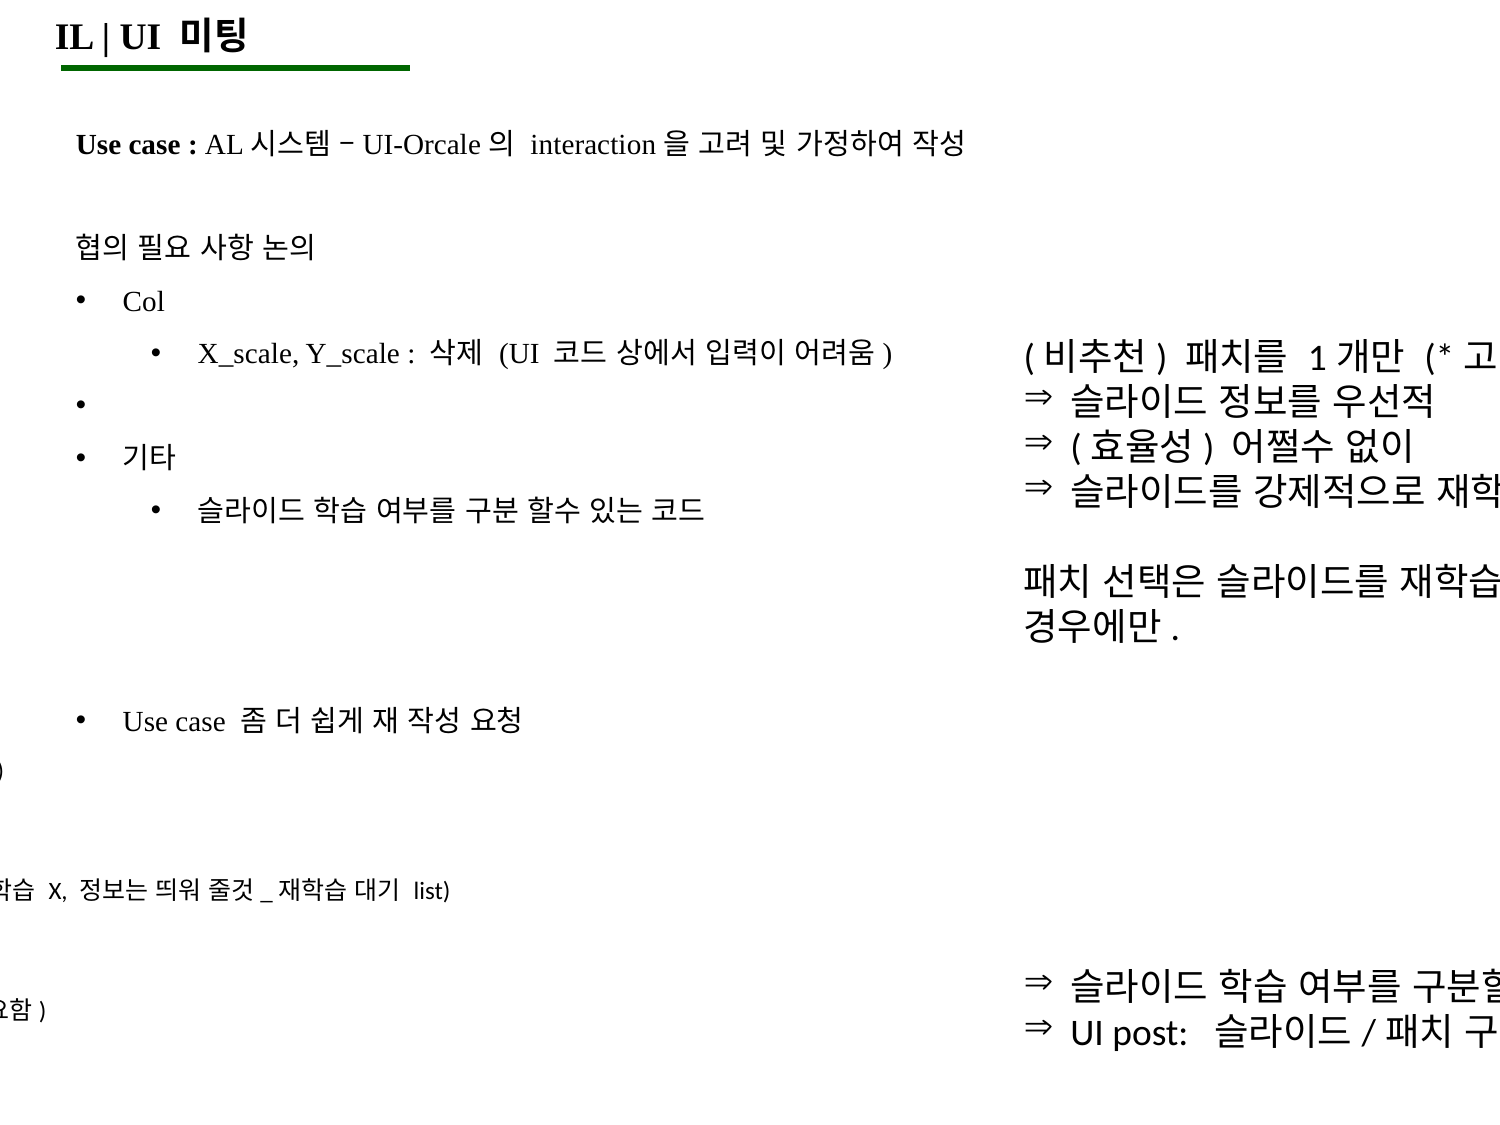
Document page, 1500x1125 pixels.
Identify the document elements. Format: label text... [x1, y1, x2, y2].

text_box IL | UI 미팅 [40, 4, 1085, 65]
text_box (비추천) 패치를 1개만 (*고려하지 않는다.) 슬라이드 정보를 우선적 (효율성) 어쩔수 없이 슬라이드를 강제적으로 재학습 대상 리스트 패치 선택은 슬라이드를 재학습 리스트에 넣은 경우에만. 슬라이드 학습 여부를 구분할수 있는 코드 UI post: 슬라이드/패치 구분해서 학습 [1008, 325, 1500, 1060]
text_box 추천하지 않은 것을 학습하는데 추천에 반영 슬라이드 재학습 리스트 - 추천, (아직 미선택) 재학습 대기 - 비추천, 전문의 선택 추천, 전문의 선택 학습이 완료 (UI에 보이지 않음) - 학습 처리 완료 패치 슬라이드에 종속 (슬라이드 학습 X, 정보는 띄워 줄것_재학습 대기 list) * *추천 패턴을 학습 (고민이 필요함) [0, 298, 785, 1032]
text_box Use case : AL시스템 –UI-Orcale의 interaction을 고려 및 가정하여 작성 협의 필요 사항 논의 Col X_scale, Y_scale : 삭제 (UI 코드 상에서 입력이 어려움) 기타 슬라이드 학습 여부를 구분 할수 있는 코드 Use case 좀 더 쉽게 재 작성 요청 [61, 100, 1456, 745]
